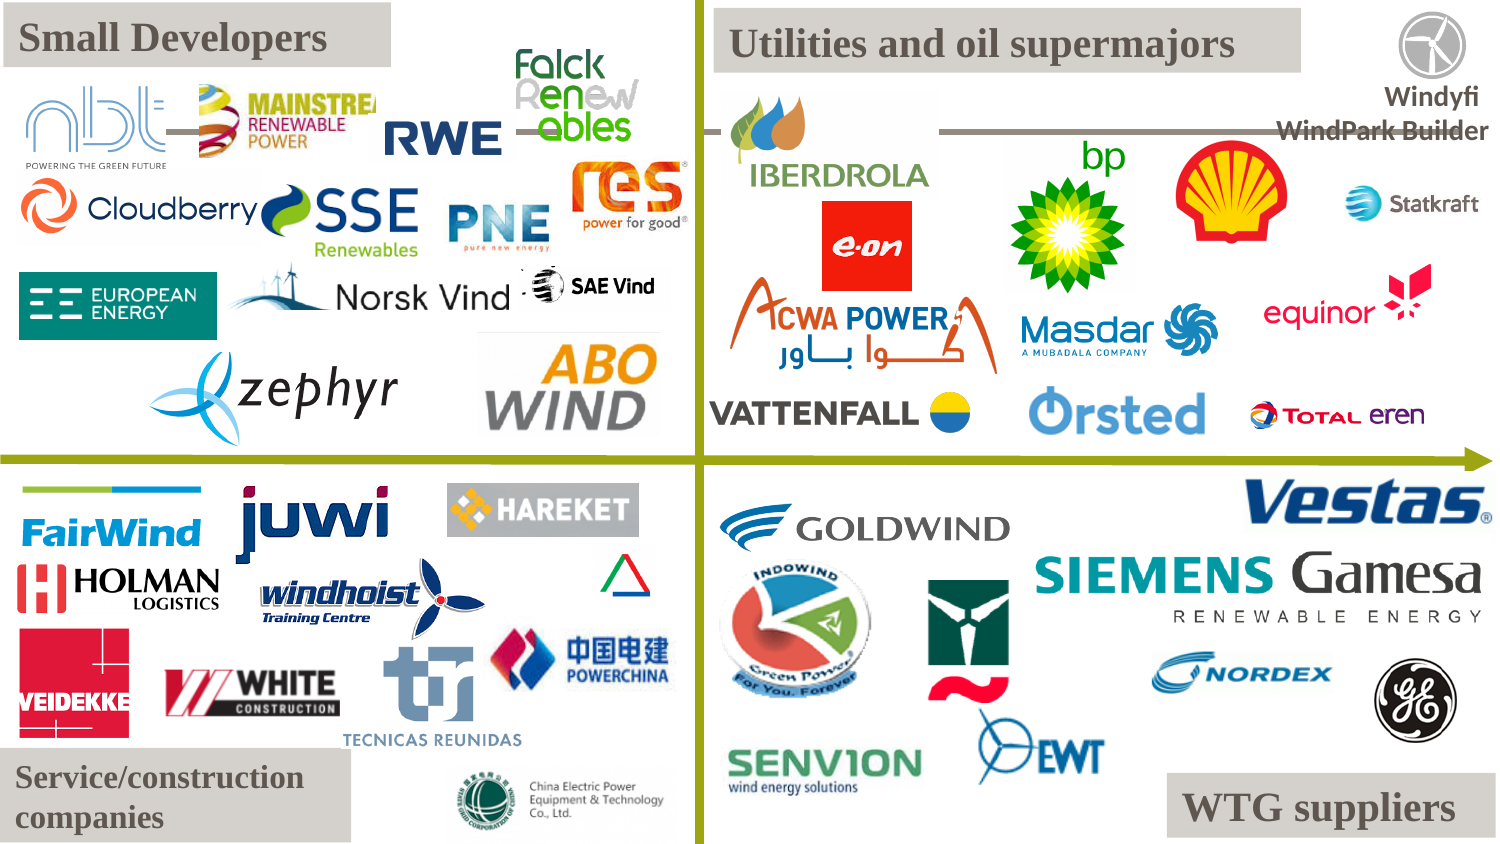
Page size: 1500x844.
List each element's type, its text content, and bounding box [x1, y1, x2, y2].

picture [15, 474, 203, 555]
picture [446, 765, 677, 844]
picture [1004, 138, 1234, 364]
picture [1264, 263, 1431, 330]
picture [477, 332, 660, 436]
picture [1335, 156, 1488, 259]
title WindPark Builder [1260, 95, 1500, 142]
picture [1145, 638, 1494, 744]
text_box Small Developers [3, 2, 391, 68]
picture [16, 563, 224, 615]
picture [142, 352, 412, 451]
picture [447, 482, 639, 537]
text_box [0, 458, 1494, 462]
picture [143, 481, 681, 749]
picture [713, 471, 1496, 793]
picture [15, 625, 133, 742]
picture [709, 392, 970, 434]
text_box Service/construction companies [0, 747, 352, 843]
picture [19, 272, 218, 340]
picture [719, 734, 933, 800]
picture [594, 544, 656, 606]
text_box Utilities and oil supermajors [713, 7, 1301, 73]
picture [1173, 138, 1290, 246]
picture [17, 86, 418, 257]
picture [1250, 388, 1434, 442]
picture [721, 91, 997, 374]
text_box WTG suppliers [1166, 772, 1496, 838]
picture [198, 47, 695, 320]
picture [1028, 385, 1206, 436]
